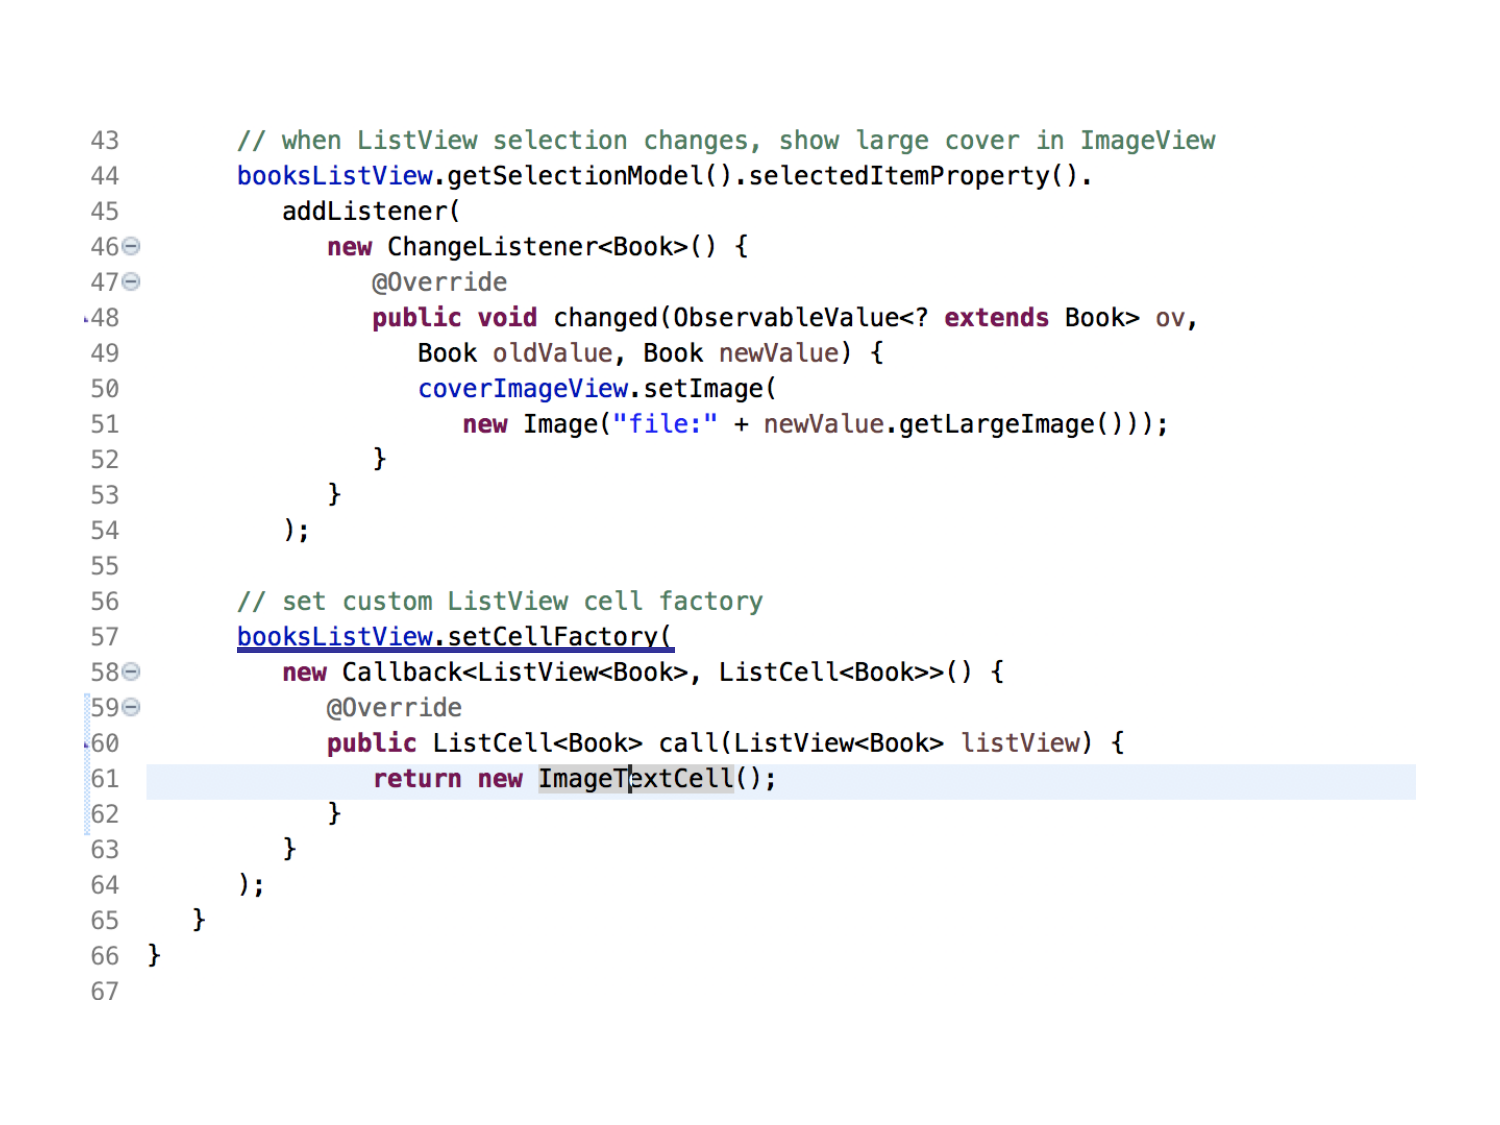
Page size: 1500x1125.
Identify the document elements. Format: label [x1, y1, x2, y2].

picture [84, 124, 1416, 1001]
